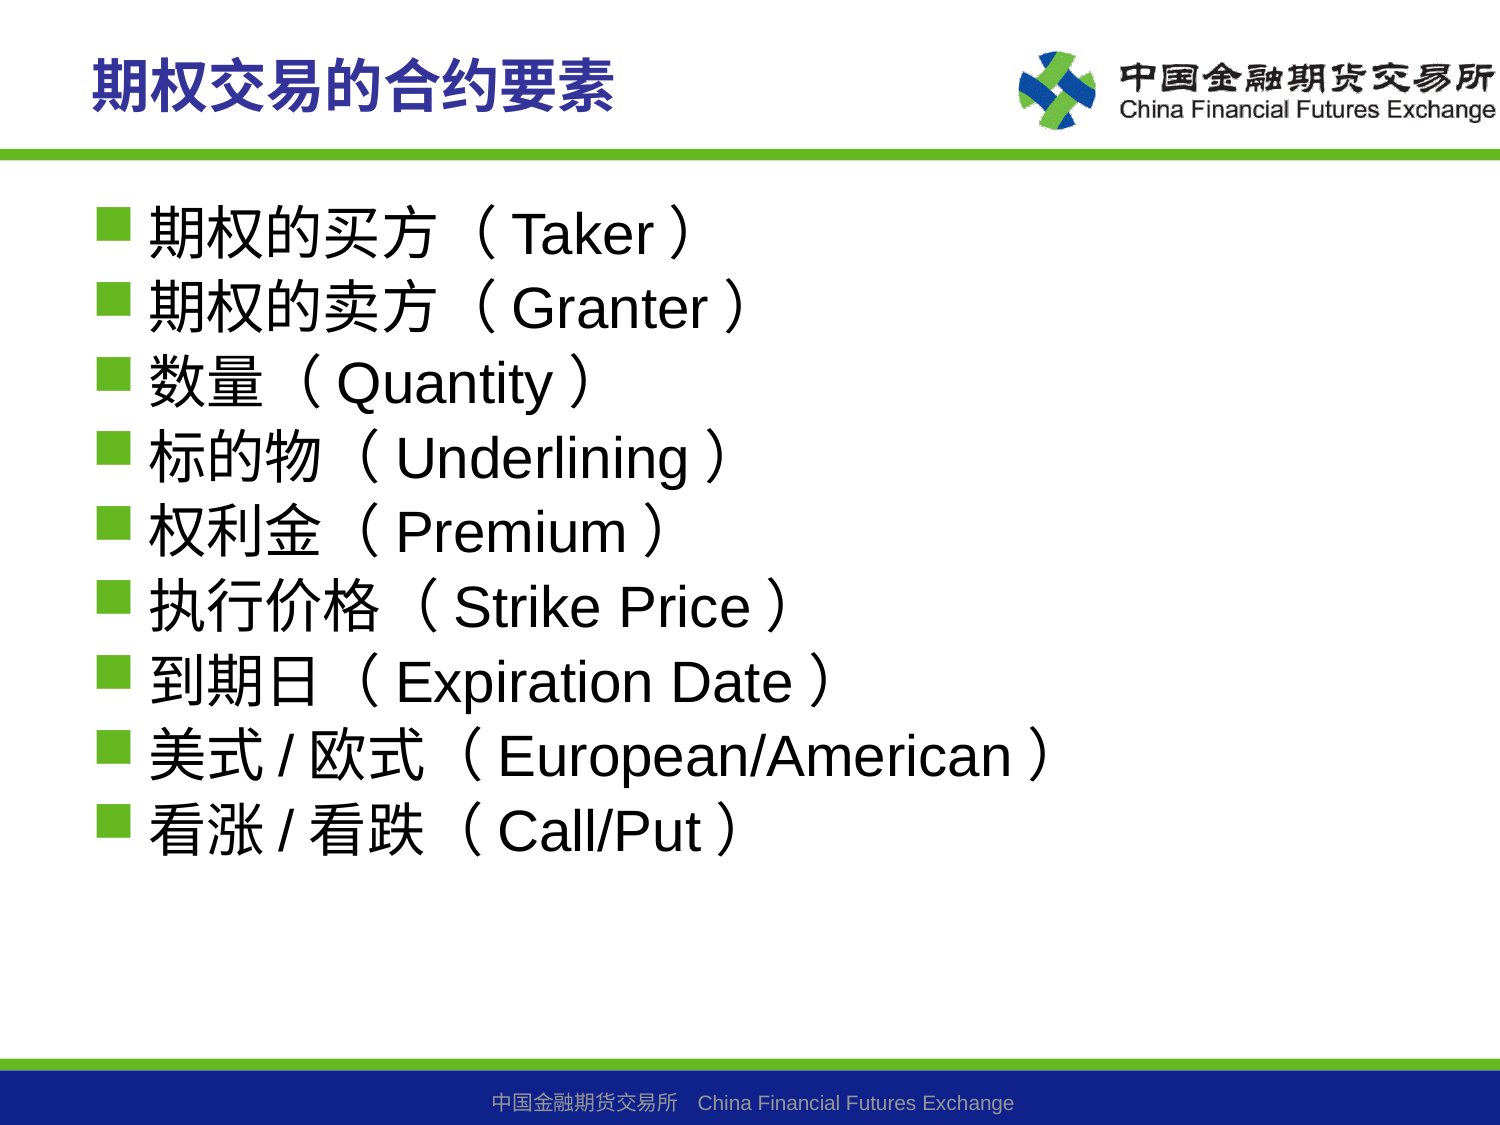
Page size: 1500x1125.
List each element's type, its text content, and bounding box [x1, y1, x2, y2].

picture [1117, 42, 1500, 138]
title 期权交易的合约要素 [76, 31, 1117, 138]
list 期权的买方（Taker） 期权的卖方（Granter） 数量（Quantity） 标的物（Underlining） 权利金（Premium） 执行价格（Strike Price） 到期日（Expiration Date） 美式/欧式（European/American） 看涨/看跌（Call/Put） [76, 196, 1427, 1024]
